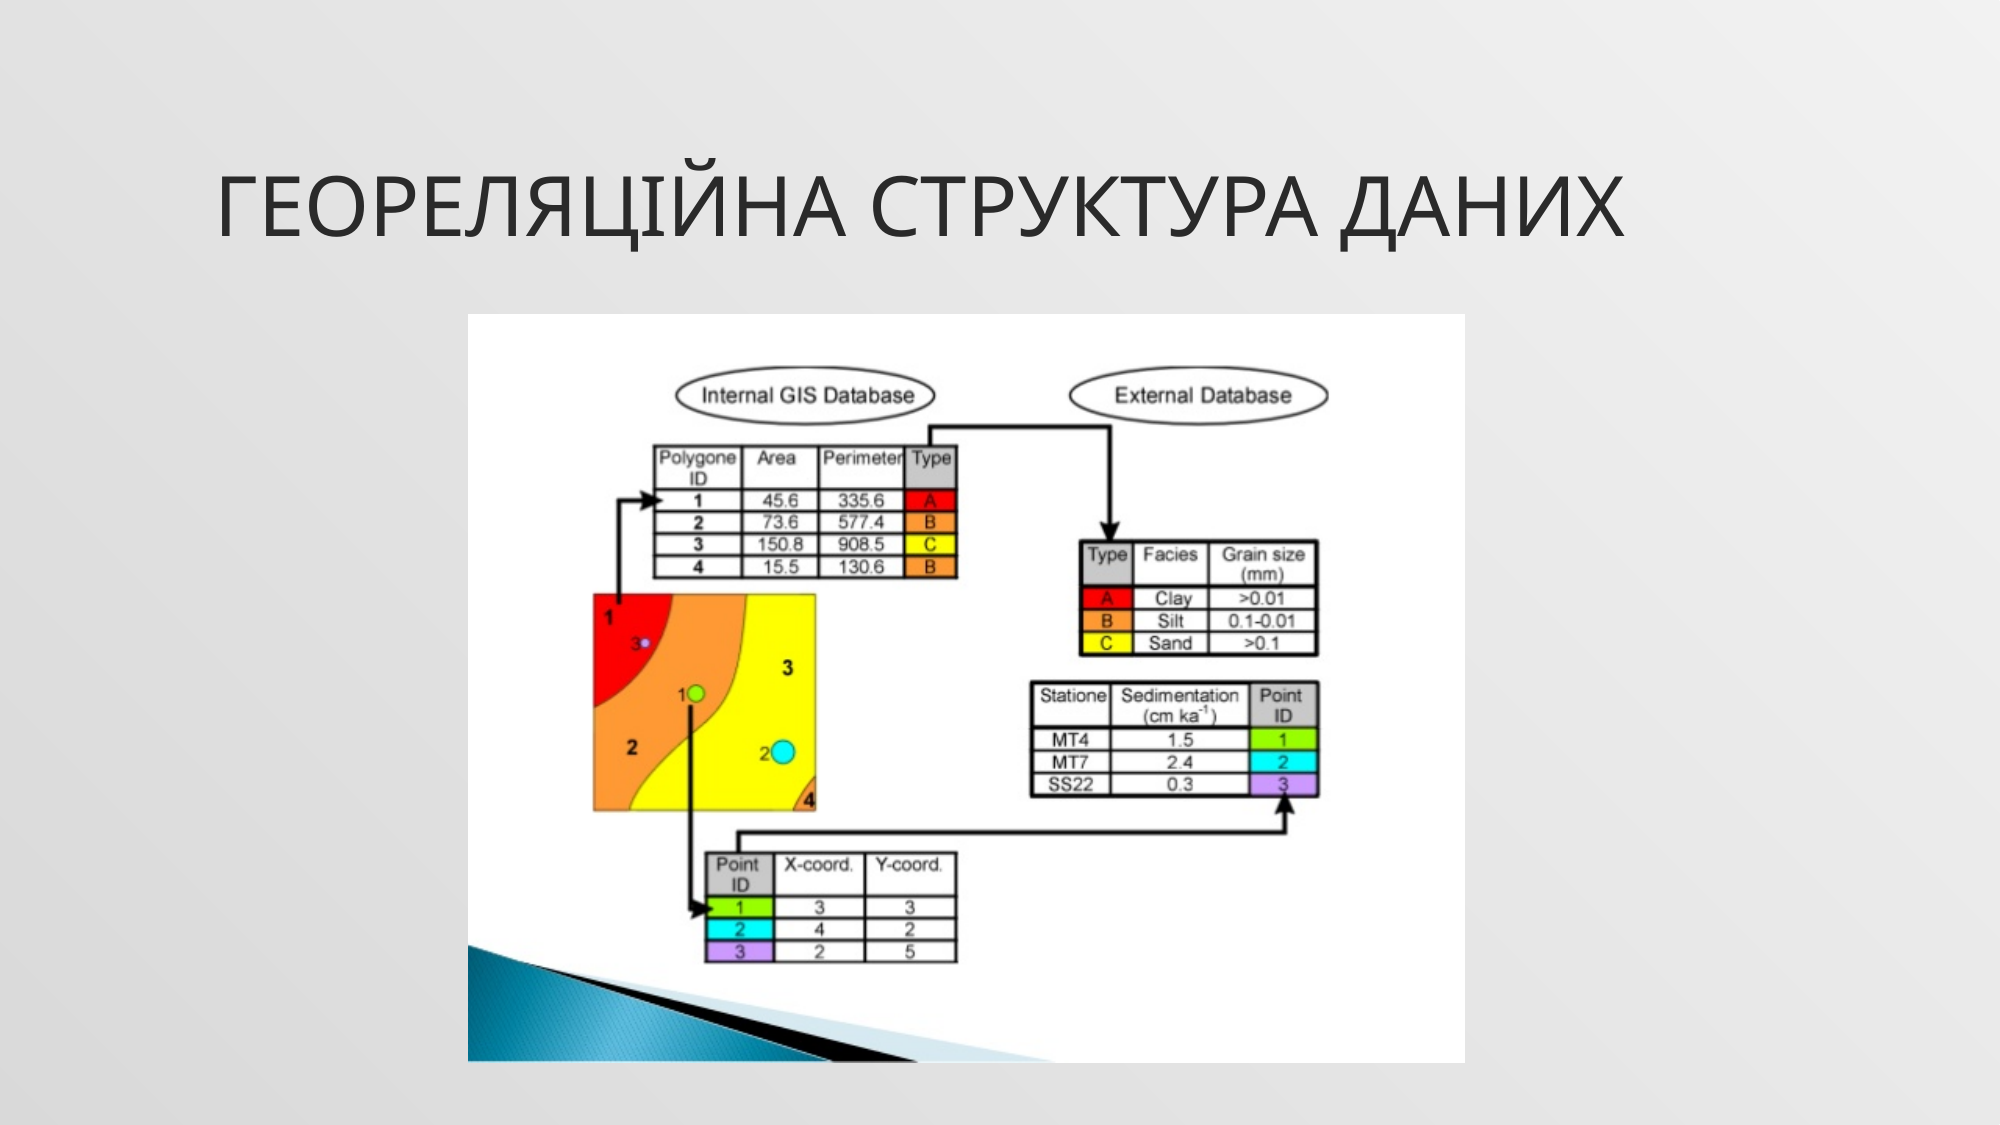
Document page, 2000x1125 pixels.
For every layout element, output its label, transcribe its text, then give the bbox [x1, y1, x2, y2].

picture [467, 314, 1466, 1064]
title Геореляційна структура даних [199, 45, 1800, 263]
